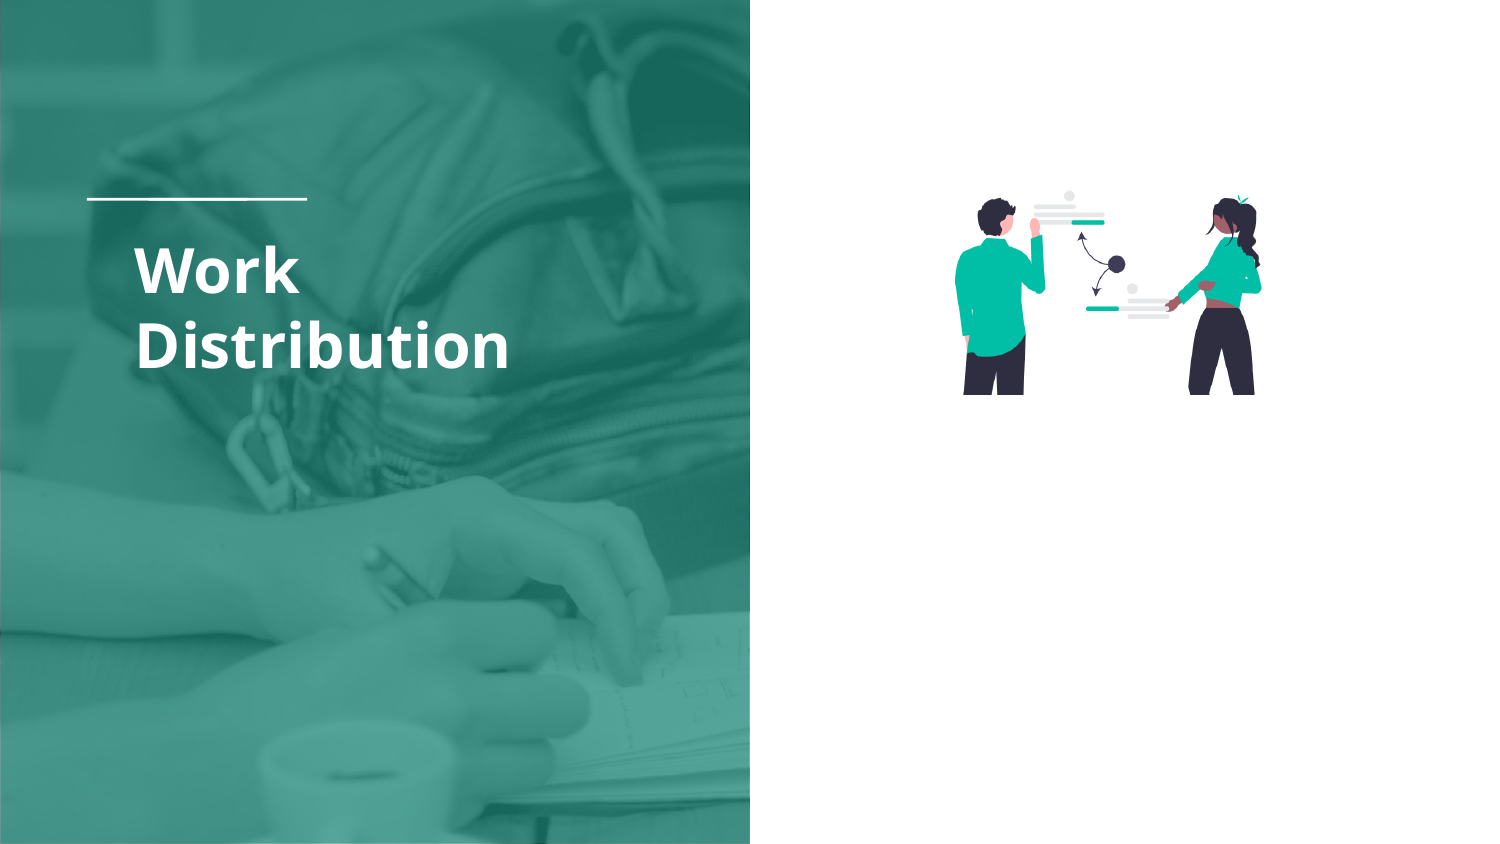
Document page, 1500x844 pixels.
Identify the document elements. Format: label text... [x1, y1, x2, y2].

picture [888, 146, 1328, 439]
title Work Distribution [119, 216, 662, 494]
